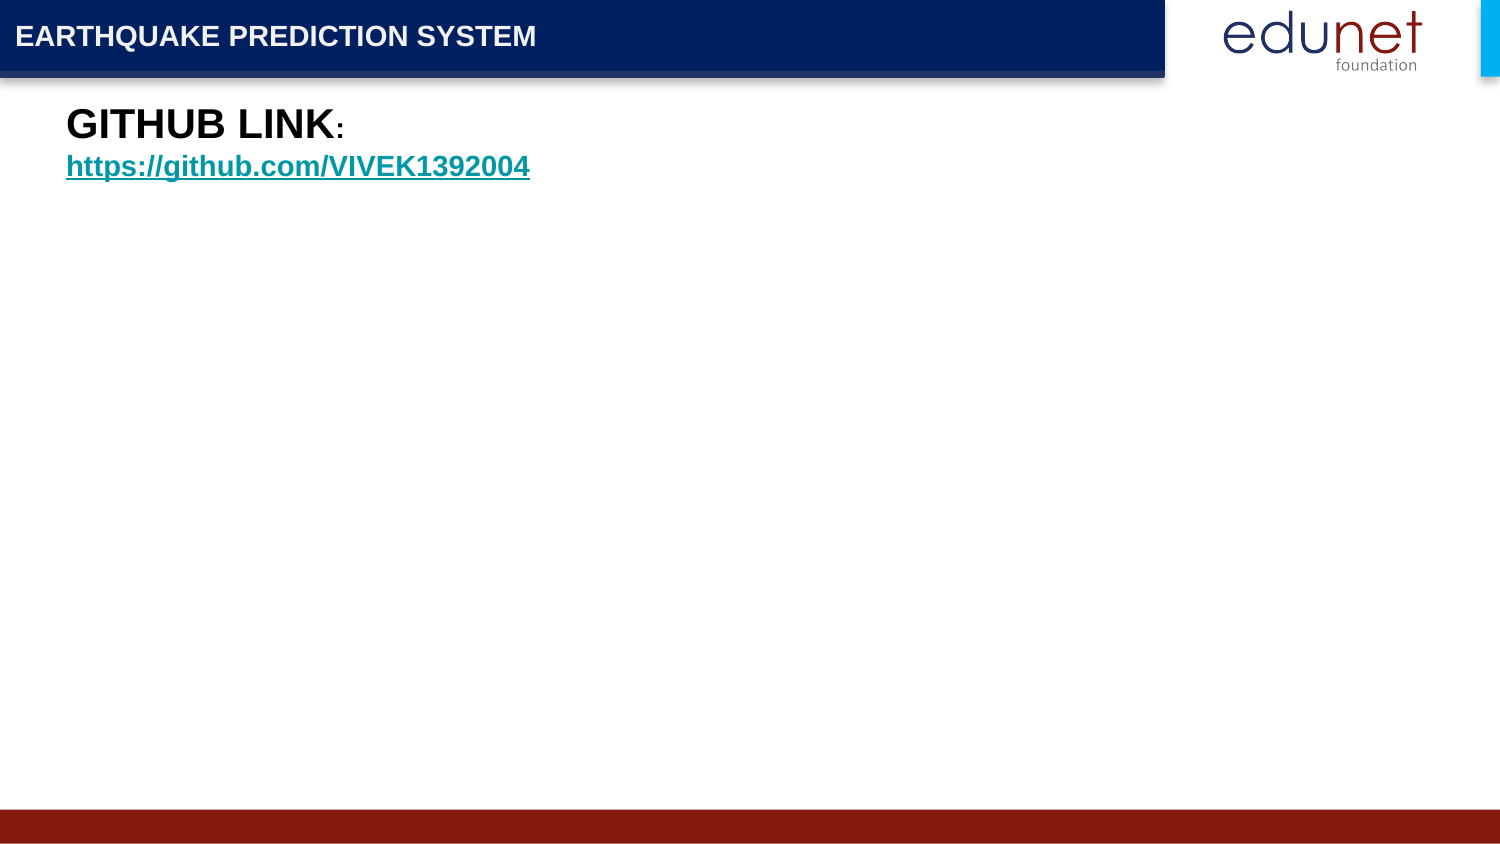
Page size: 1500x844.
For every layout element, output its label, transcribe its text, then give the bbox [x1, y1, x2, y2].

title GITHUB LINK: https://github.com/VIVEK1392004 [51, 81, 1449, 735]
picture [1219, 8, 1424, 75]
text_box EARTHQUAKE PREDICTION SYSTEM [0, 0, 1163, 69]
